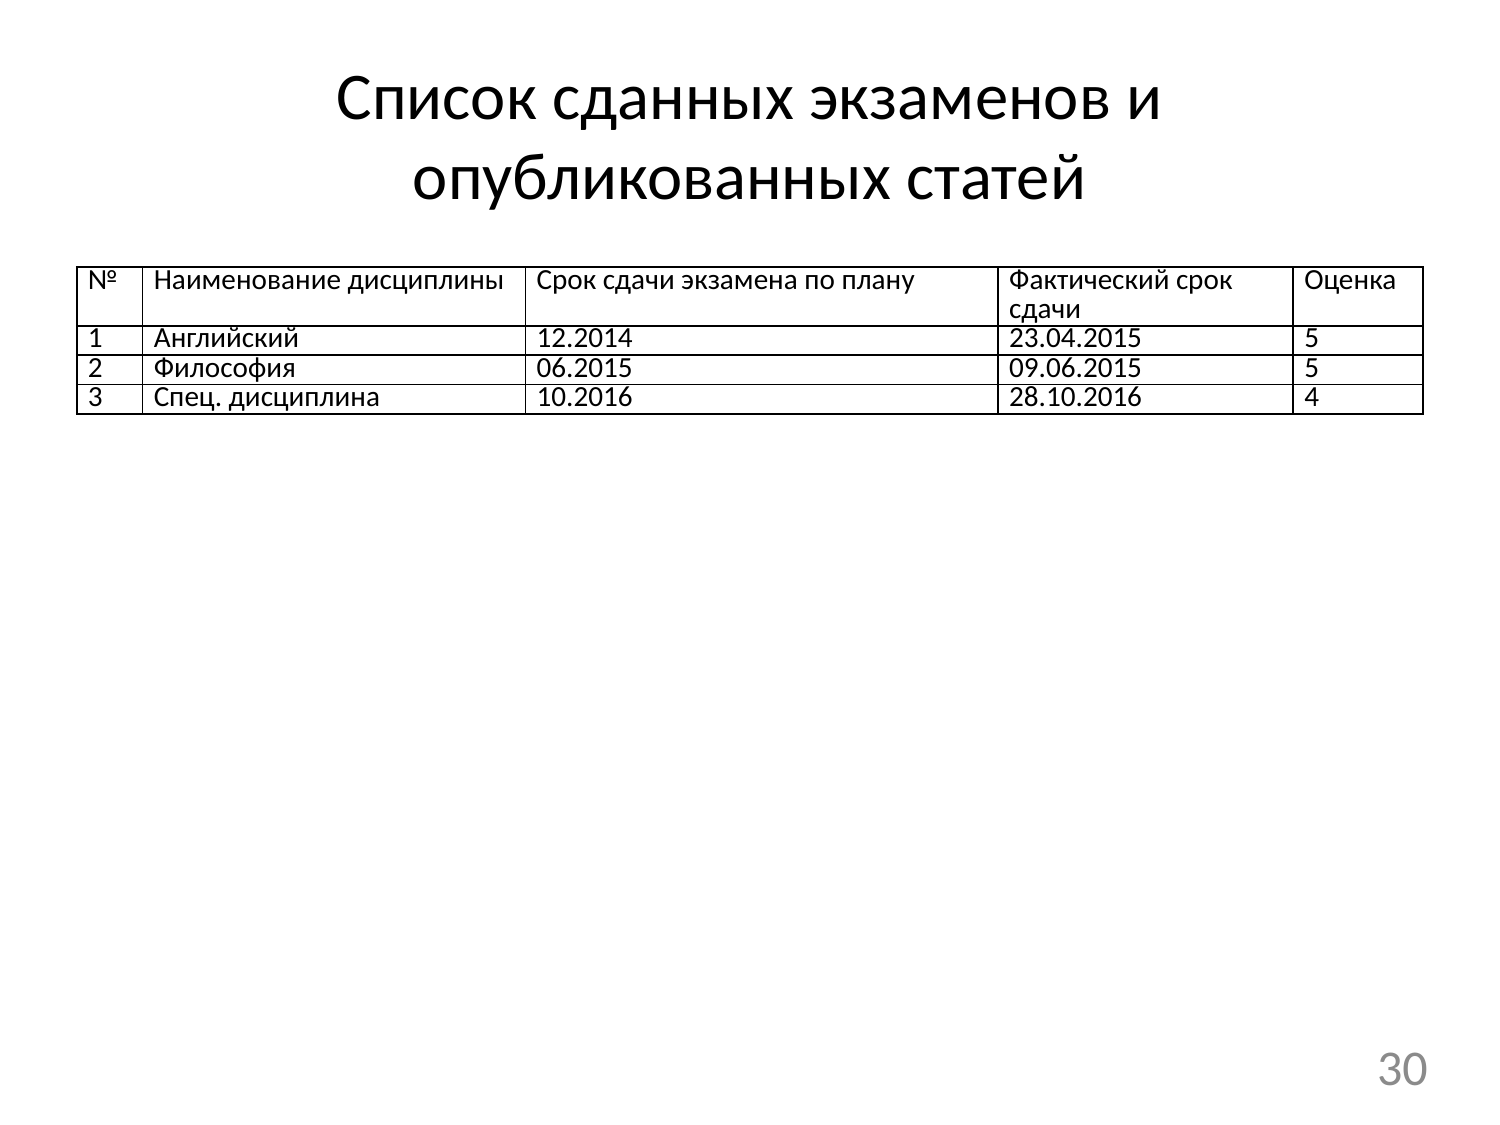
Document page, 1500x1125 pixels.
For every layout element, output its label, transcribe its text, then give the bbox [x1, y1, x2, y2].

table_cell Философия [143, 356, 525, 384]
table_cell 28.10.2016 [999, 385, 1292, 413]
title Список сданных экзаменов и опубликованных статей [75, 56, 1425, 209]
slide_number 30 [1092, 1035, 1443, 1095]
table_cell 5 [1294, 356, 1422, 384]
table_header Оценка [1294, 268, 1422, 325]
table_cell 12.2014 [526, 327, 997, 354]
table_cell 06.2015 [526, 356, 997, 384]
table_cell 3 [78, 385, 142, 413]
table_cell 1 [78, 327, 142, 354]
table_cell 09.06.2015 [999, 356, 1292, 384]
table_cell 2 [78, 356, 142, 384]
table_cell 10.2016 [526, 385, 997, 413]
table_header № [78, 268, 142, 325]
table_header Наименование дисциплины [143, 268, 525, 325]
table_header Фактический срок сдачи [999, 268, 1292, 325]
table_cell Спец. дисциплина [143, 385, 525, 413]
table_cell Английский [143, 327, 525, 354]
table_cell 4 [1294, 385, 1422, 413]
table_cell 5 [1294, 327, 1422, 354]
table_cell 23.04.2015 [999, 327, 1292, 354]
table_header Срок сдачи экзамена по плану [526, 268, 997, 325]
